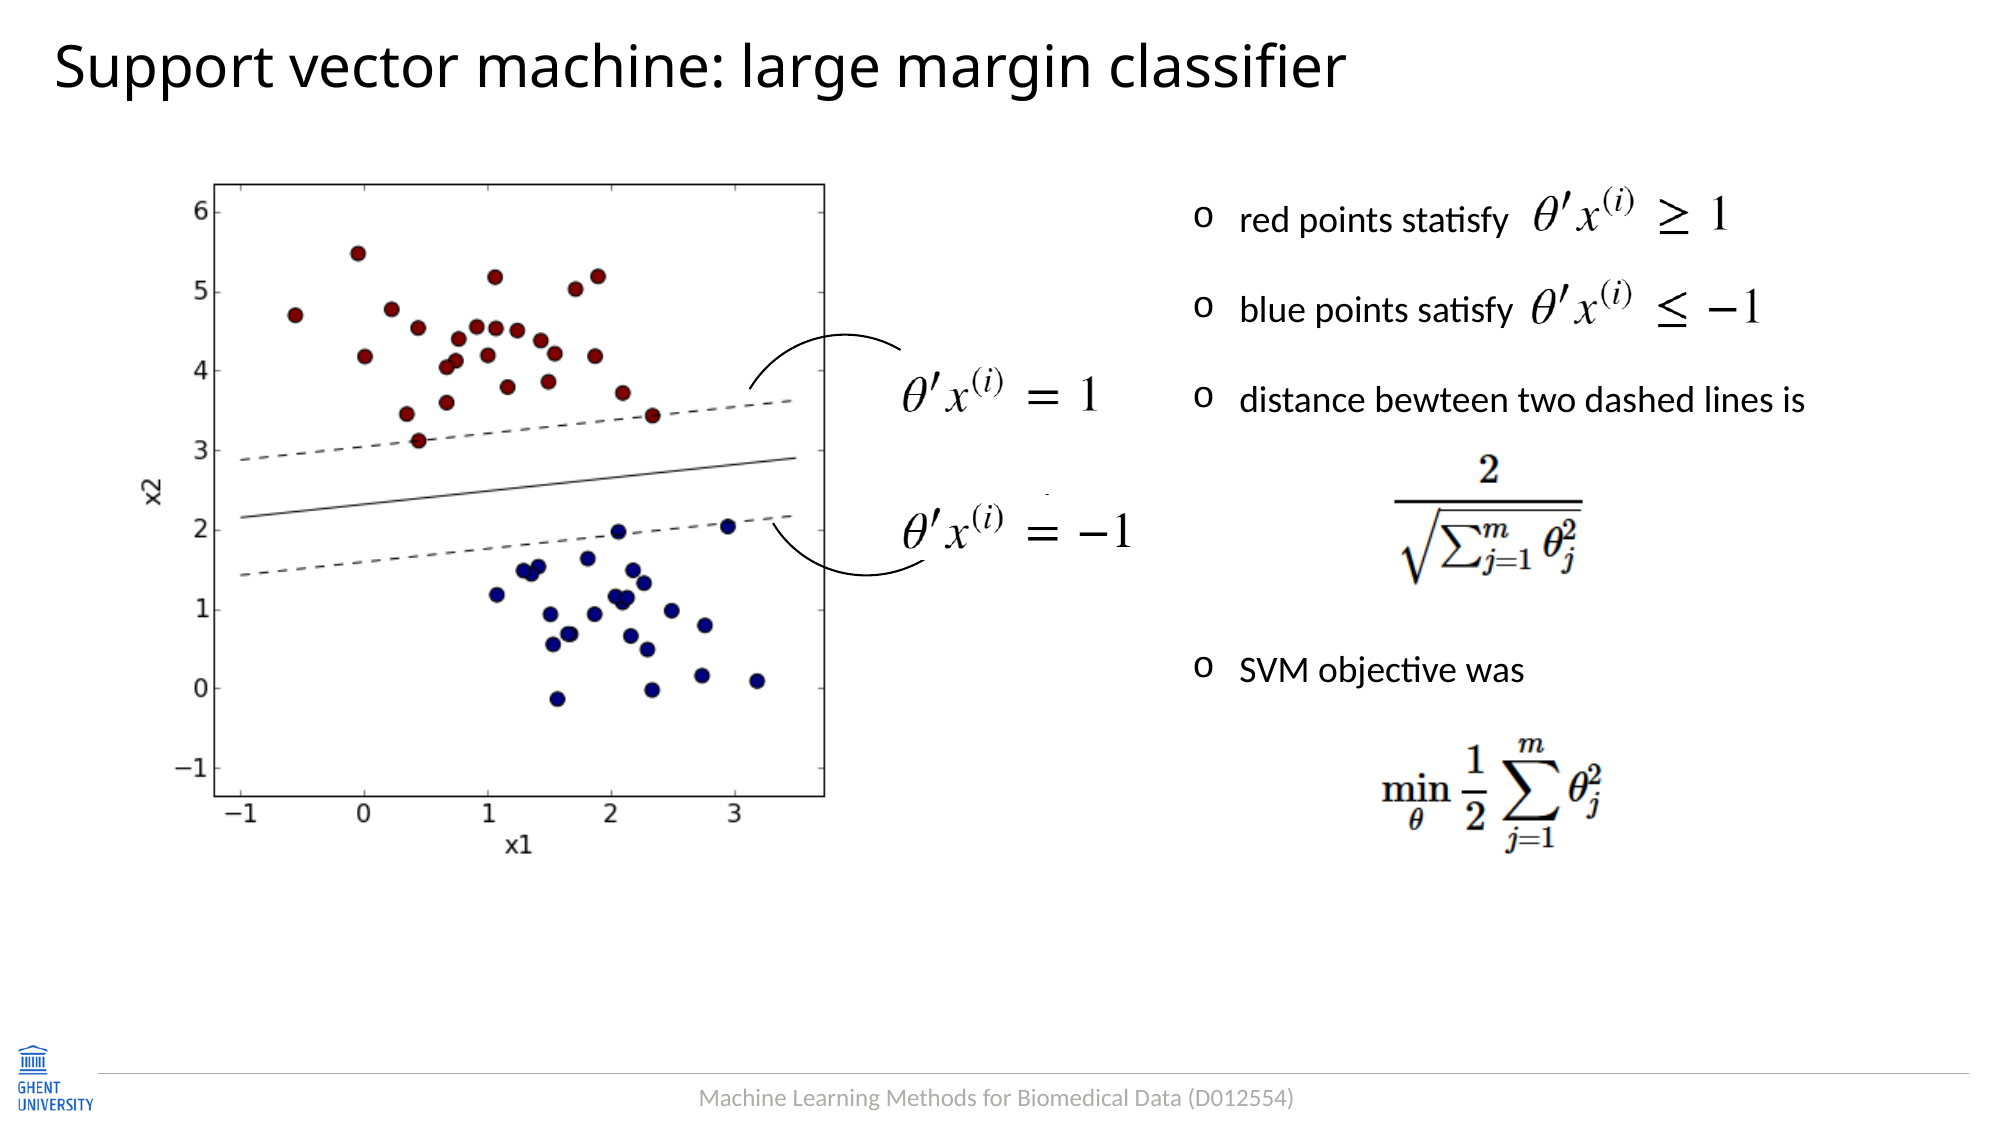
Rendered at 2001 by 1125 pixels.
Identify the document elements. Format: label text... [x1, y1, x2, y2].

text_box [877, 480, 925, 576]
text_box [877, 338, 901, 390]
picture [1526, 181, 1736, 241]
picture [1530, 273, 1765, 334]
text_box Machine Learning Methods for Biomedical Data (D012554) [10, 1074, 1990, 1120]
picture [10, 1031, 101, 1118]
text_box Support vector machine: large margin classifier [39, 21, 1967, 107]
picture [1332, 715, 1647, 868]
picture [1332, 428, 1608, 604]
picture [123, 173, 877, 882]
picture [897, 356, 1101, 418]
text_box red points statisfy blue points satisfy distance bewteen two dashed lines is SVM objective was [1177, 187, 1918, 743]
picture [894, 494, 1139, 560]
